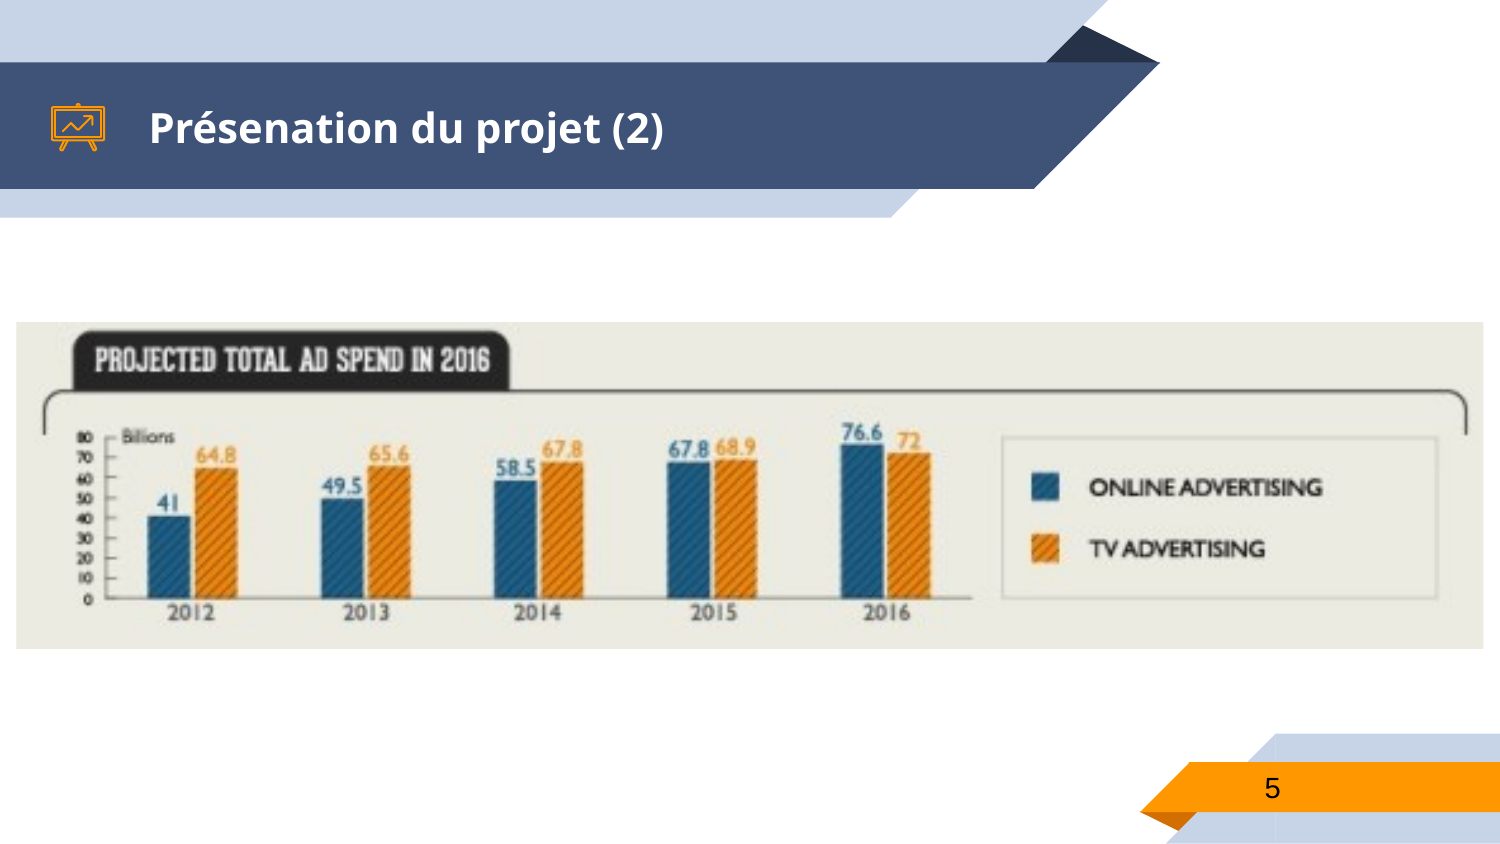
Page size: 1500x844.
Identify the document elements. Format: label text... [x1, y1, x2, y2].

slide_number 5 [1249, 760, 1494, 813]
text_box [51, 103, 105, 151]
picture [16, 322, 1484, 649]
title Présenation du projet (2) [133, 64, 997, 190]
